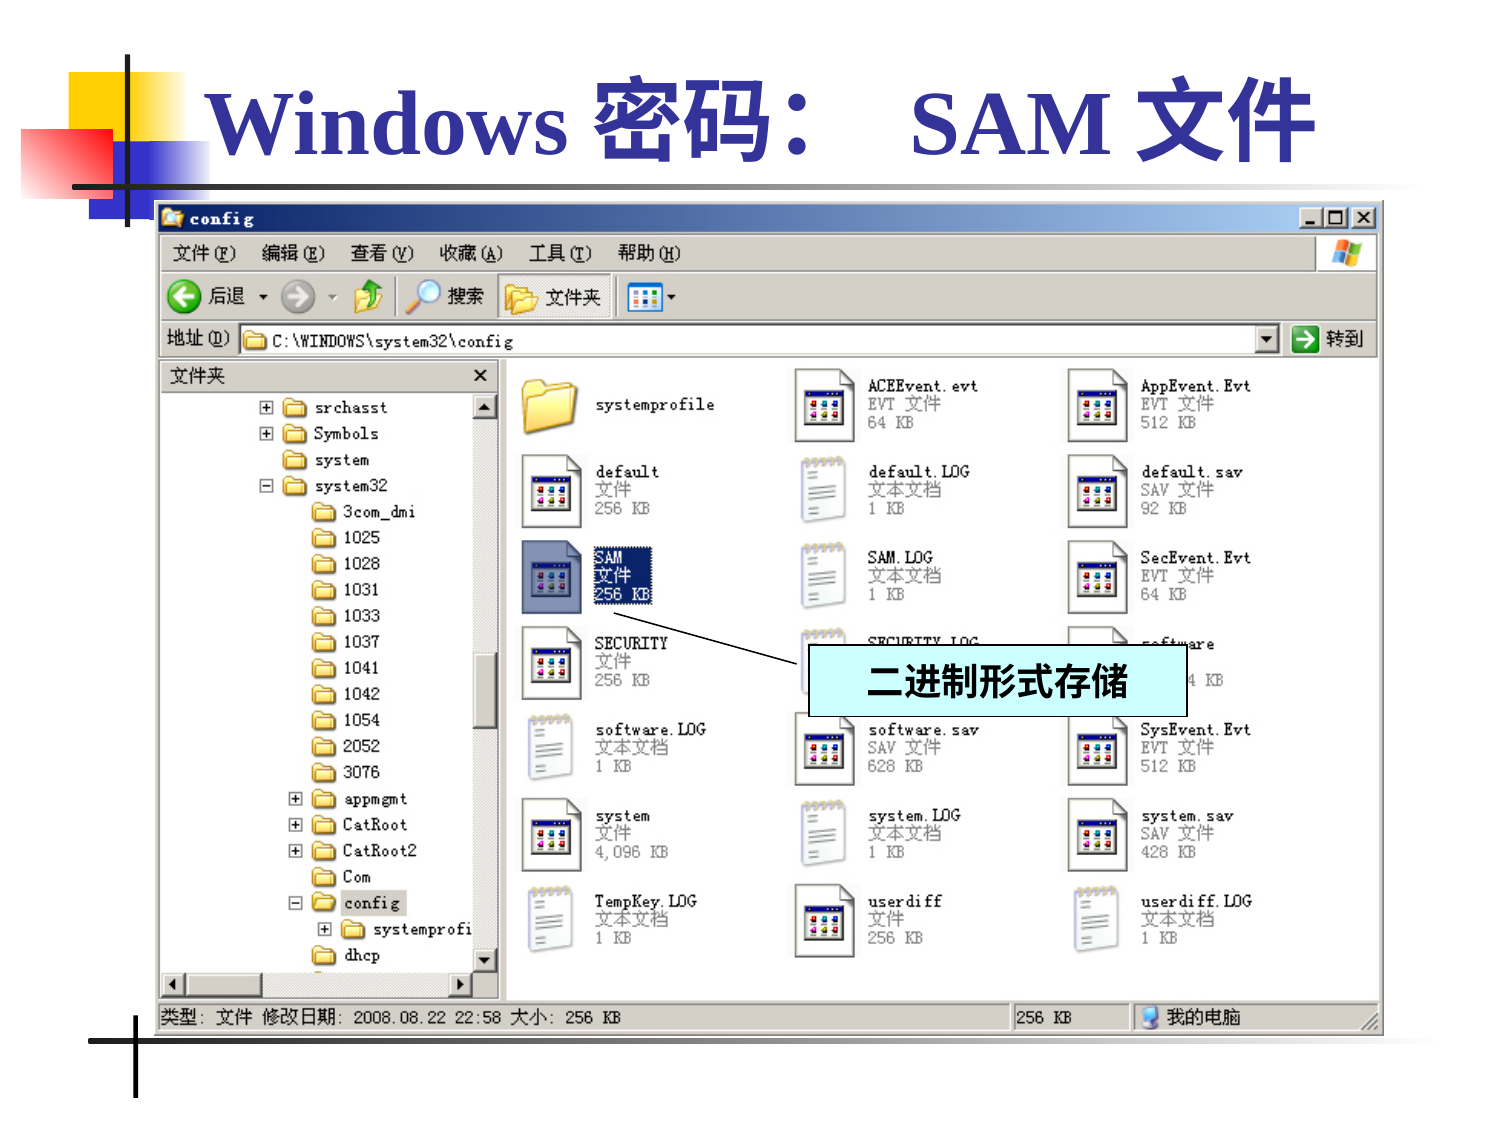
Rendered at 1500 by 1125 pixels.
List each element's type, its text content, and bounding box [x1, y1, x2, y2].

picture [154, 200, 1384, 1036]
title Windows密码： SAM文件 [188, 23, 1468, 181]
